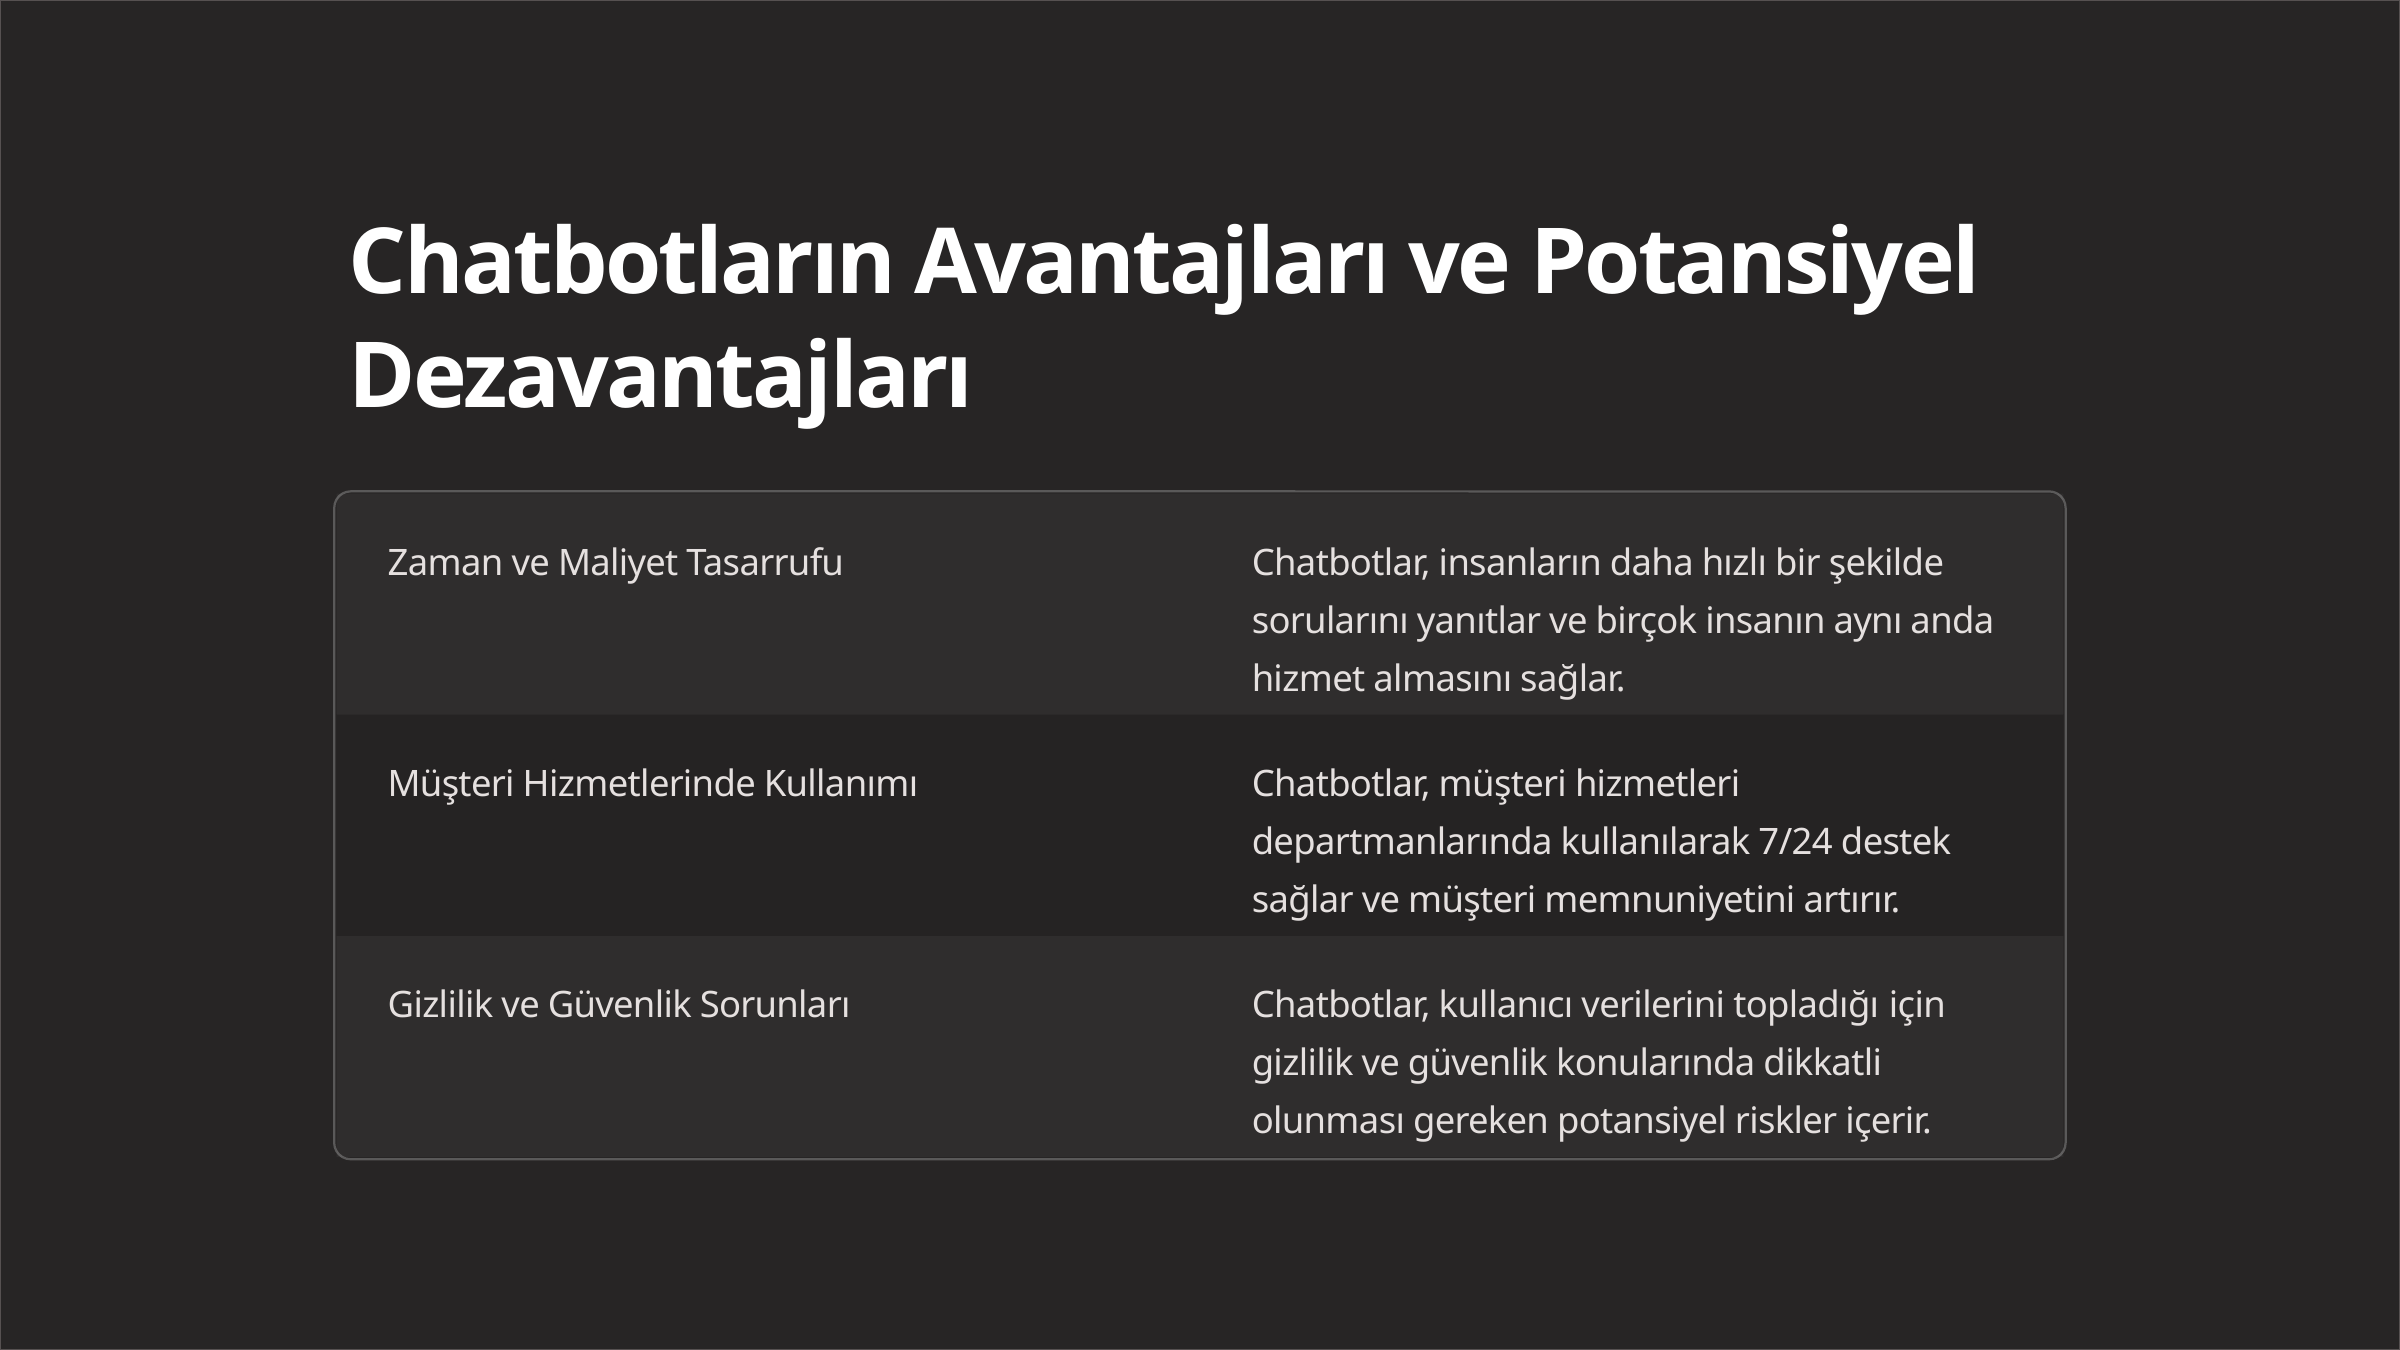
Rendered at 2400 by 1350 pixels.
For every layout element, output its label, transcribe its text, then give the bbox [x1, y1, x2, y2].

text_box [336, 714, 2064, 935]
text_box Zaman ve Maliyet Tasarrufu [372, 516, 1163, 576]
text_box Müşteri Hizmetlerinde Kullanımı [372, 737, 1163, 797]
text_box [336, 935, 2064, 1157]
text_box Chatbotlar, kullanıcı verilerini topladığı için gizlilik ve güvenlik konularında dikkatli olunması gereken potansiyel riskler içerir. [1237, 958, 2027, 1134]
text_box Gizlilik ve Güvenlik Sorunları [372, 958, 1163, 1018]
text_box Chatbotlar, müşteri hizmetleri departmanlarında kullanılarak 7/24 destek sağlar ve müşteri memnuniyetini artırır. [1237, 737, 2027, 913]
text_box Chatbotların Avantajları ve Potansiyel Dezavantajları [334, 190, 2066, 419]
text_box Chatbotlar, insanların daha hızlı bir şekilde sorularını yanıtlar ve birçok insanın aynı anda hizmet almasını sağlar. [1237, 516, 2027, 692]
text_box [0, 0, 2400, 1350]
text_box [336, 493, 2064, 714]
